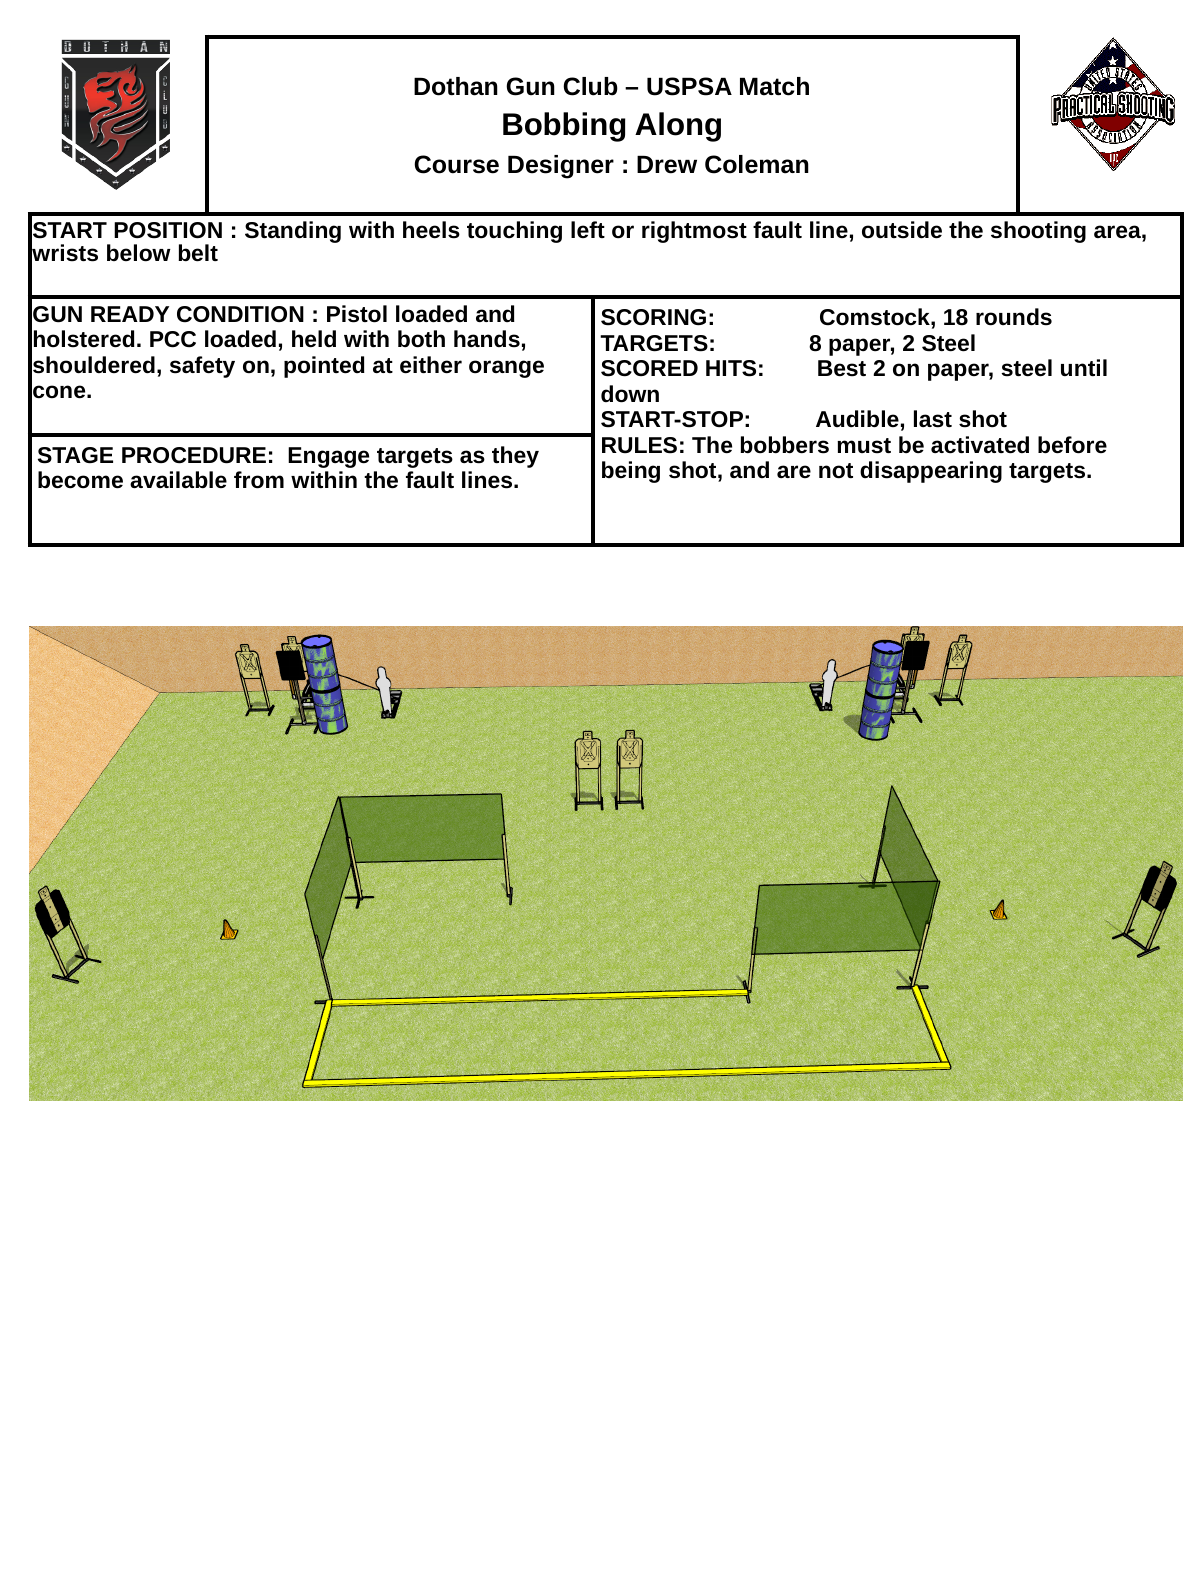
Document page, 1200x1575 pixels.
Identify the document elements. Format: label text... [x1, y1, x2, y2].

table_header Dothan Gun Club – USPSA Match Bobbing Along Course Designer : Drew Coleman [209, 39, 1016, 212]
table_header [1020, 37, 1182, 212]
picture [58, 36, 173, 193]
picture [29, 625, 1183, 1101]
table_header [30, 37, 205, 212]
table_cell START POSITION : Standing with heels touching left or rightmost fault line, outside the shooting area, wrists below belt [32, 216, 1180, 295]
picture [1044, 36, 1183, 175]
table_cell GUN READY CONDITION : Pistol loaded and holstered. PCC loaded, held with both hands, shouldered, safety on, pointed at either orange cone. [32, 299, 591, 433]
table_cell STAGE PROCEDURE: Engage targets as they become available from within the fault lines. [32, 437, 591, 543]
table_cell SCORING: Comstock, 18 rounds TARGETS: 8 paper, 2 Steel SCORED HITS: Best 2 on paper, steel until down START-STOP: Audible, last shot RULES: The bobbers must be activated before being shot, and are not disappearing targets. [595, 299, 1180, 543]
